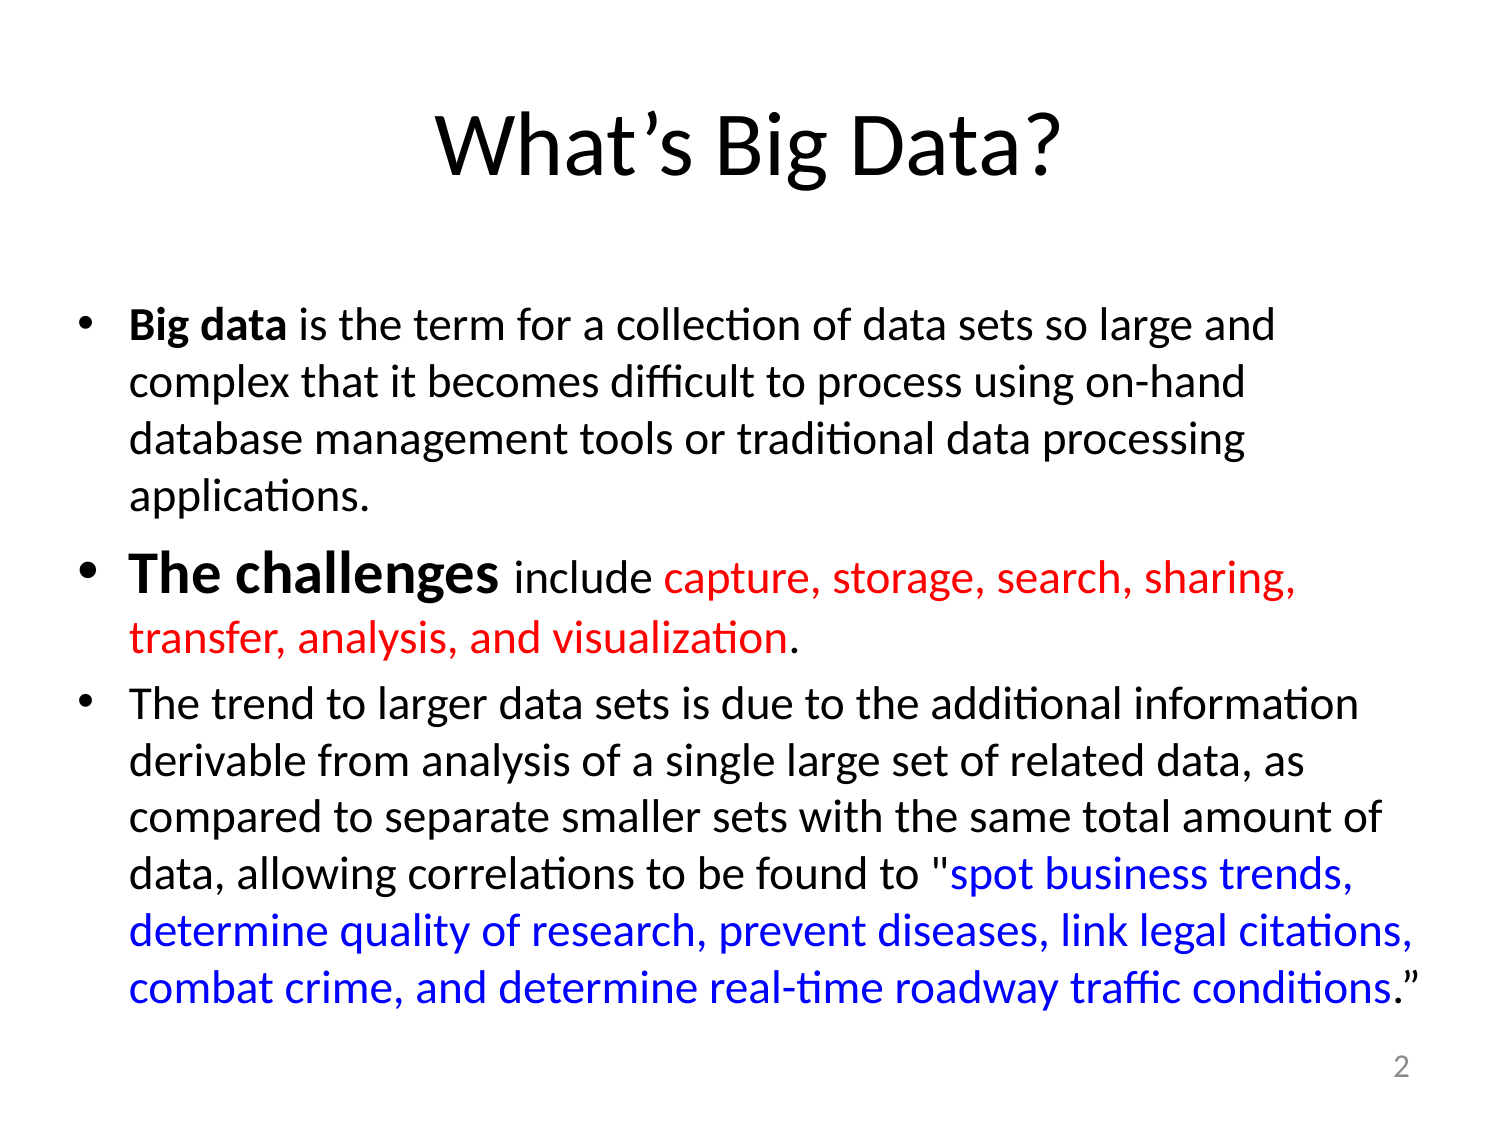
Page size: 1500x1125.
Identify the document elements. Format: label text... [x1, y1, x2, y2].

list Big data is the term for a collection of data sets so large and complex that it becomes difficult to process using on-hand database management tools or traditional data processing applications. The challenges include capture, storage, search, sharing, transfer, analysis, and visualization. The trend to larger data sets is due to the additional information derivable from analysis of a single large set of related data, as compared to separate smaller sets with the same total amount of data, allowing correlations to be found to "spot business trends, determine quality of research, prevent diseases, link legal citations, combat crime, and determine real-time roadway traffic conditions.” [62, 219, 1438, 1045]
title What’s Big Data? [75, 45, 1425, 219]
slide_number 2 [1100, 1025, 1425, 1103]
